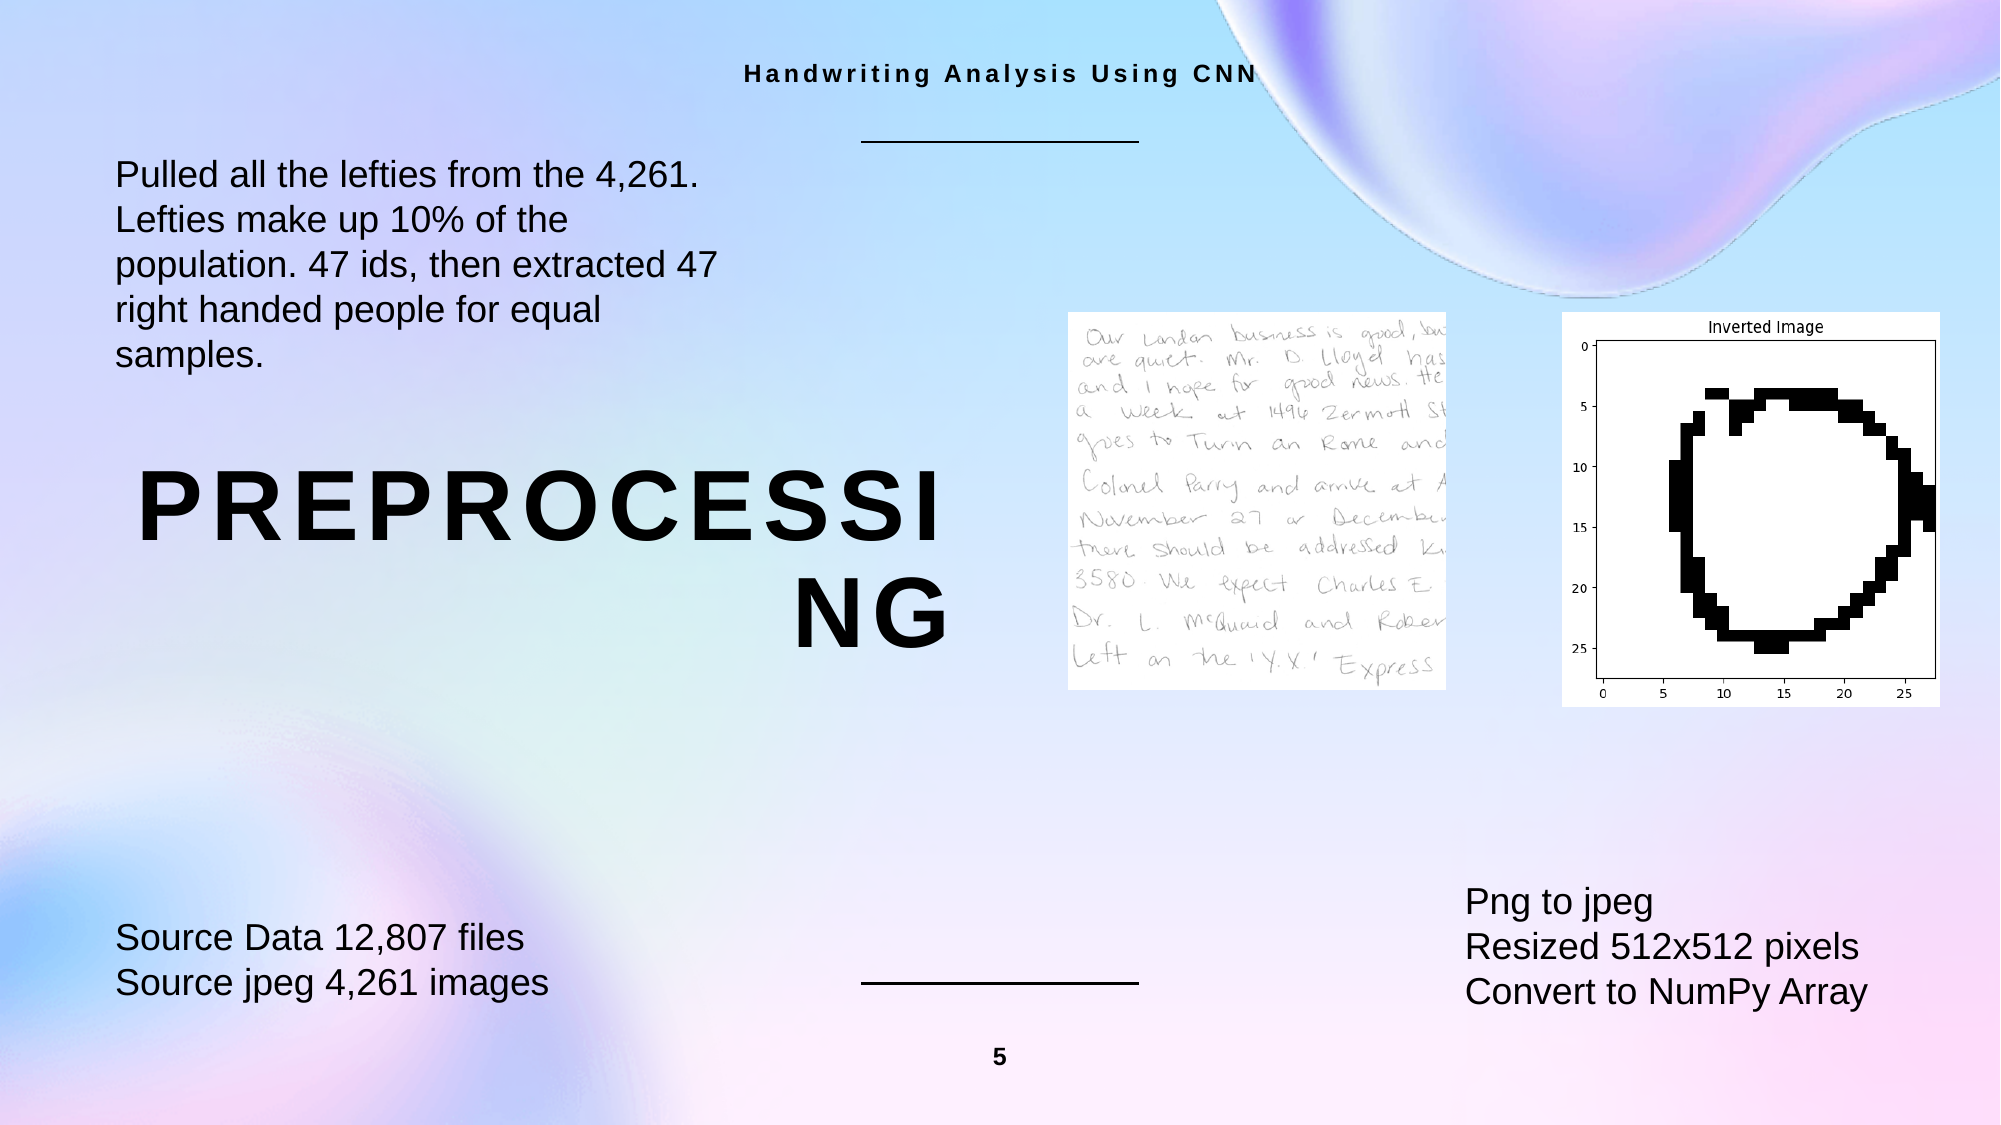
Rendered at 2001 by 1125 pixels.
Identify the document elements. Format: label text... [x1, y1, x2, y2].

text_box Png to jpeg Resized 512x512 pixels Convert to NumPy Array [1449, 869, 2000, 1020]
picture [0, 0, 2000, 1125]
text_box Pulled all the lefties from the 4,261. Lefties make up 10% of the population. 47 ids, then extracted 47 right handed people for equal samples. [100, 142, 738, 383]
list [1068, 312, 1446, 690]
slide_number 5 [662, 985, 1338, 1125]
footer Handwriting Analysis Using CNN [662, 1, 1338, 143]
text_box Source Data 12,807 files Source jpeg 4,261 images [100, 905, 638, 1011]
title Preprocessing [100, 199, 951, 924]
